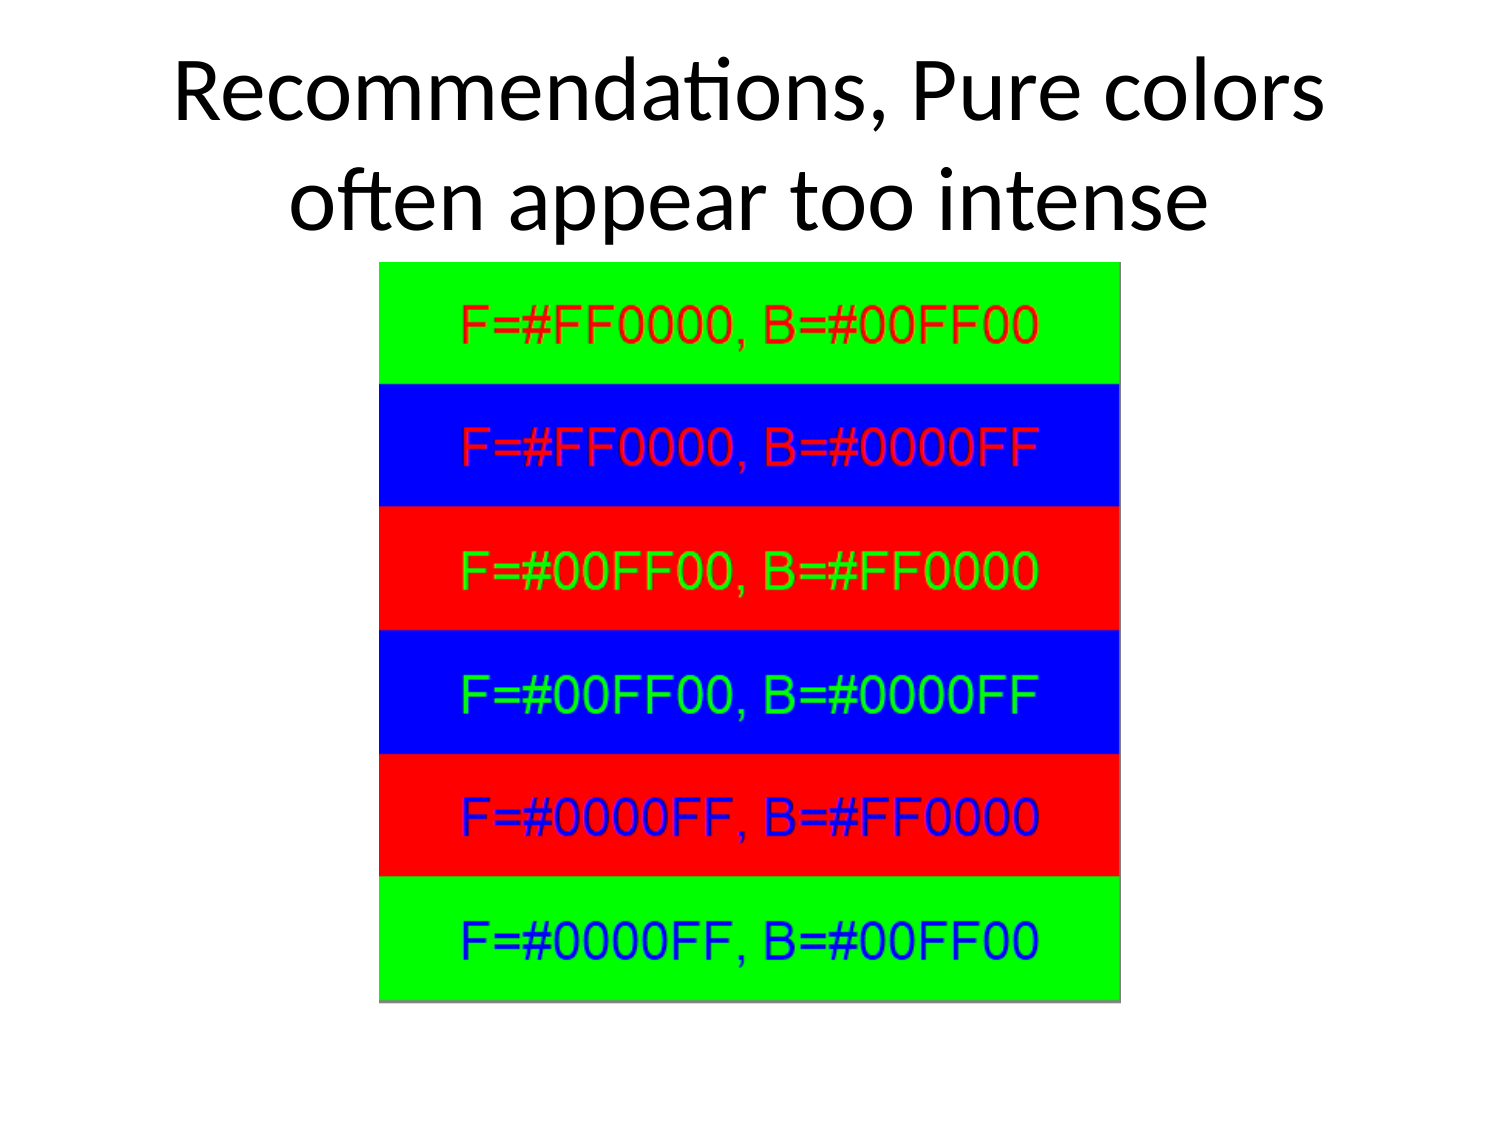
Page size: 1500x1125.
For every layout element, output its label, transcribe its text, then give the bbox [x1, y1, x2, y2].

title Recommendations, Pure colors often appear too intense [75, 45, 1425, 233]
picture [378, 262, 1122, 1005]
